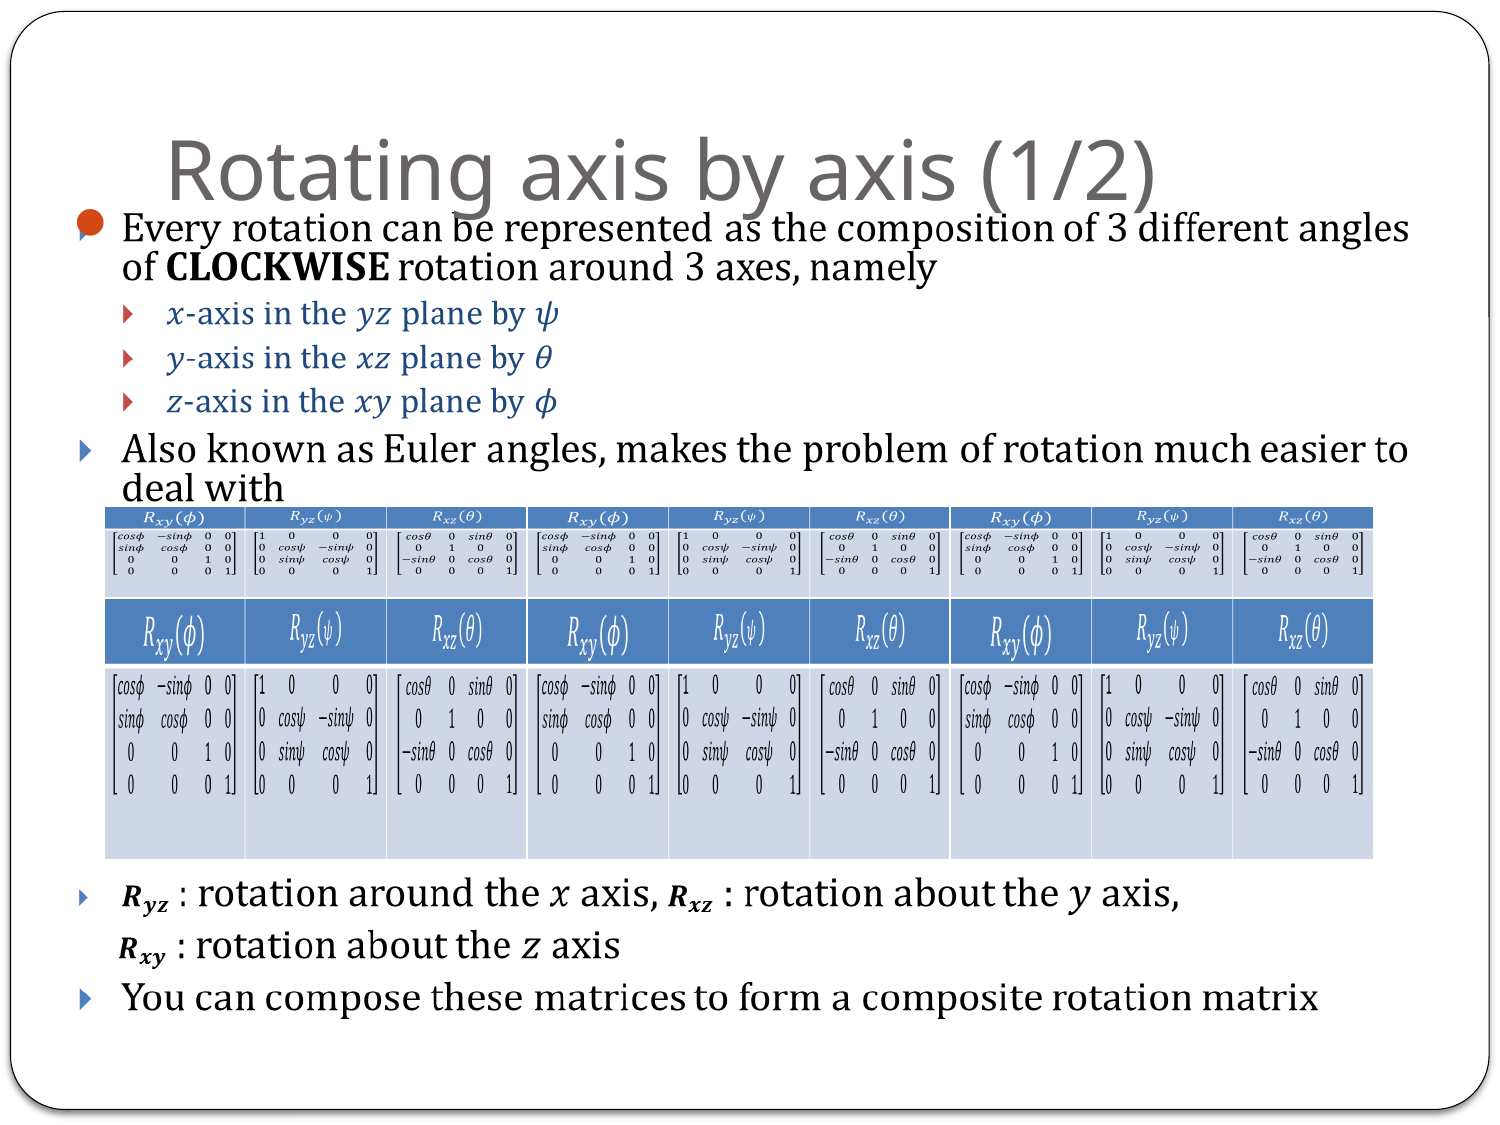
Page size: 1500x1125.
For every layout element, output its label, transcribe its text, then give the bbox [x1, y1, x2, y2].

table_cell [105, 599, 526, 859]
table_header [951, 507, 1373, 597]
list [58, 188, 1442, 1050]
table_cell [951, 599, 1373, 859]
table_cell [528, 599, 949, 859]
table_header [105, 507, 526, 597]
table_header [528, 507, 949, 597]
title Rotating axis by axis (1/2) [150, 45, 1425, 233]
